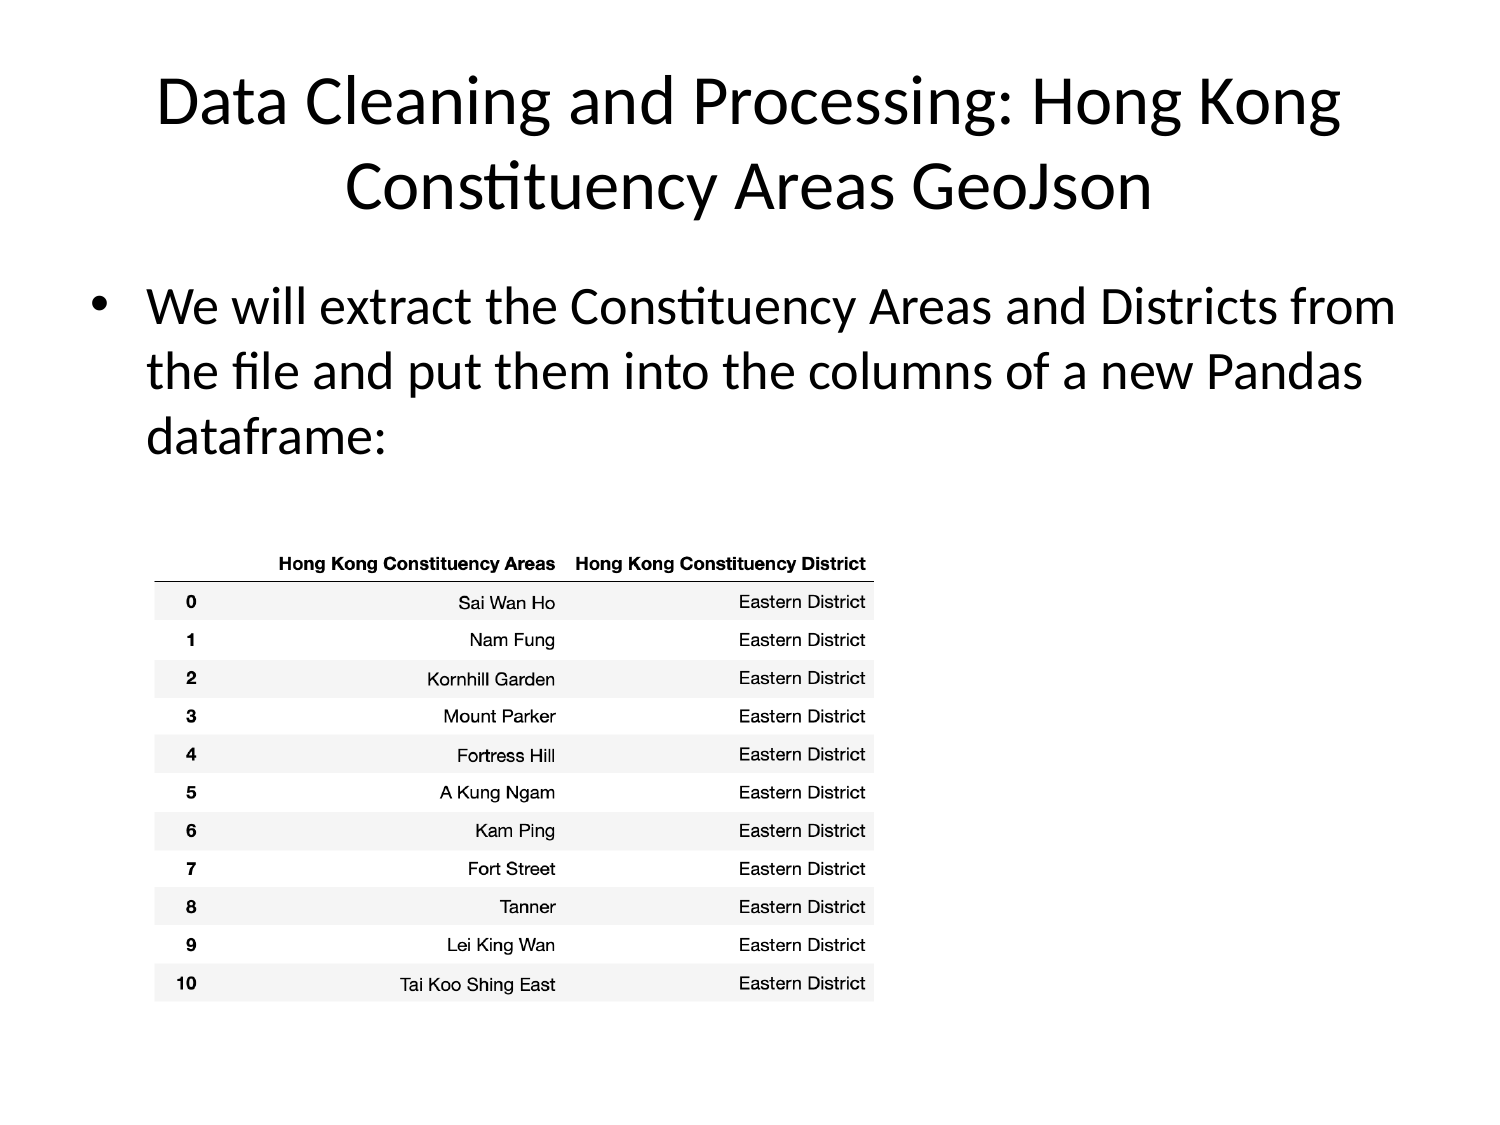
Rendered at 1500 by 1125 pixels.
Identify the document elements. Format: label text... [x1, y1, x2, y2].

list We will extract the Constituency Areas and Districts from the file and put them into the columns of a new Pandas dataframe: [75, 262, 1425, 550]
picture [150, 549, 879, 1004]
title Data Cleaning and Processing: Hong Kong Constituency Areas GeoJson [75, 45, 1425, 233]
